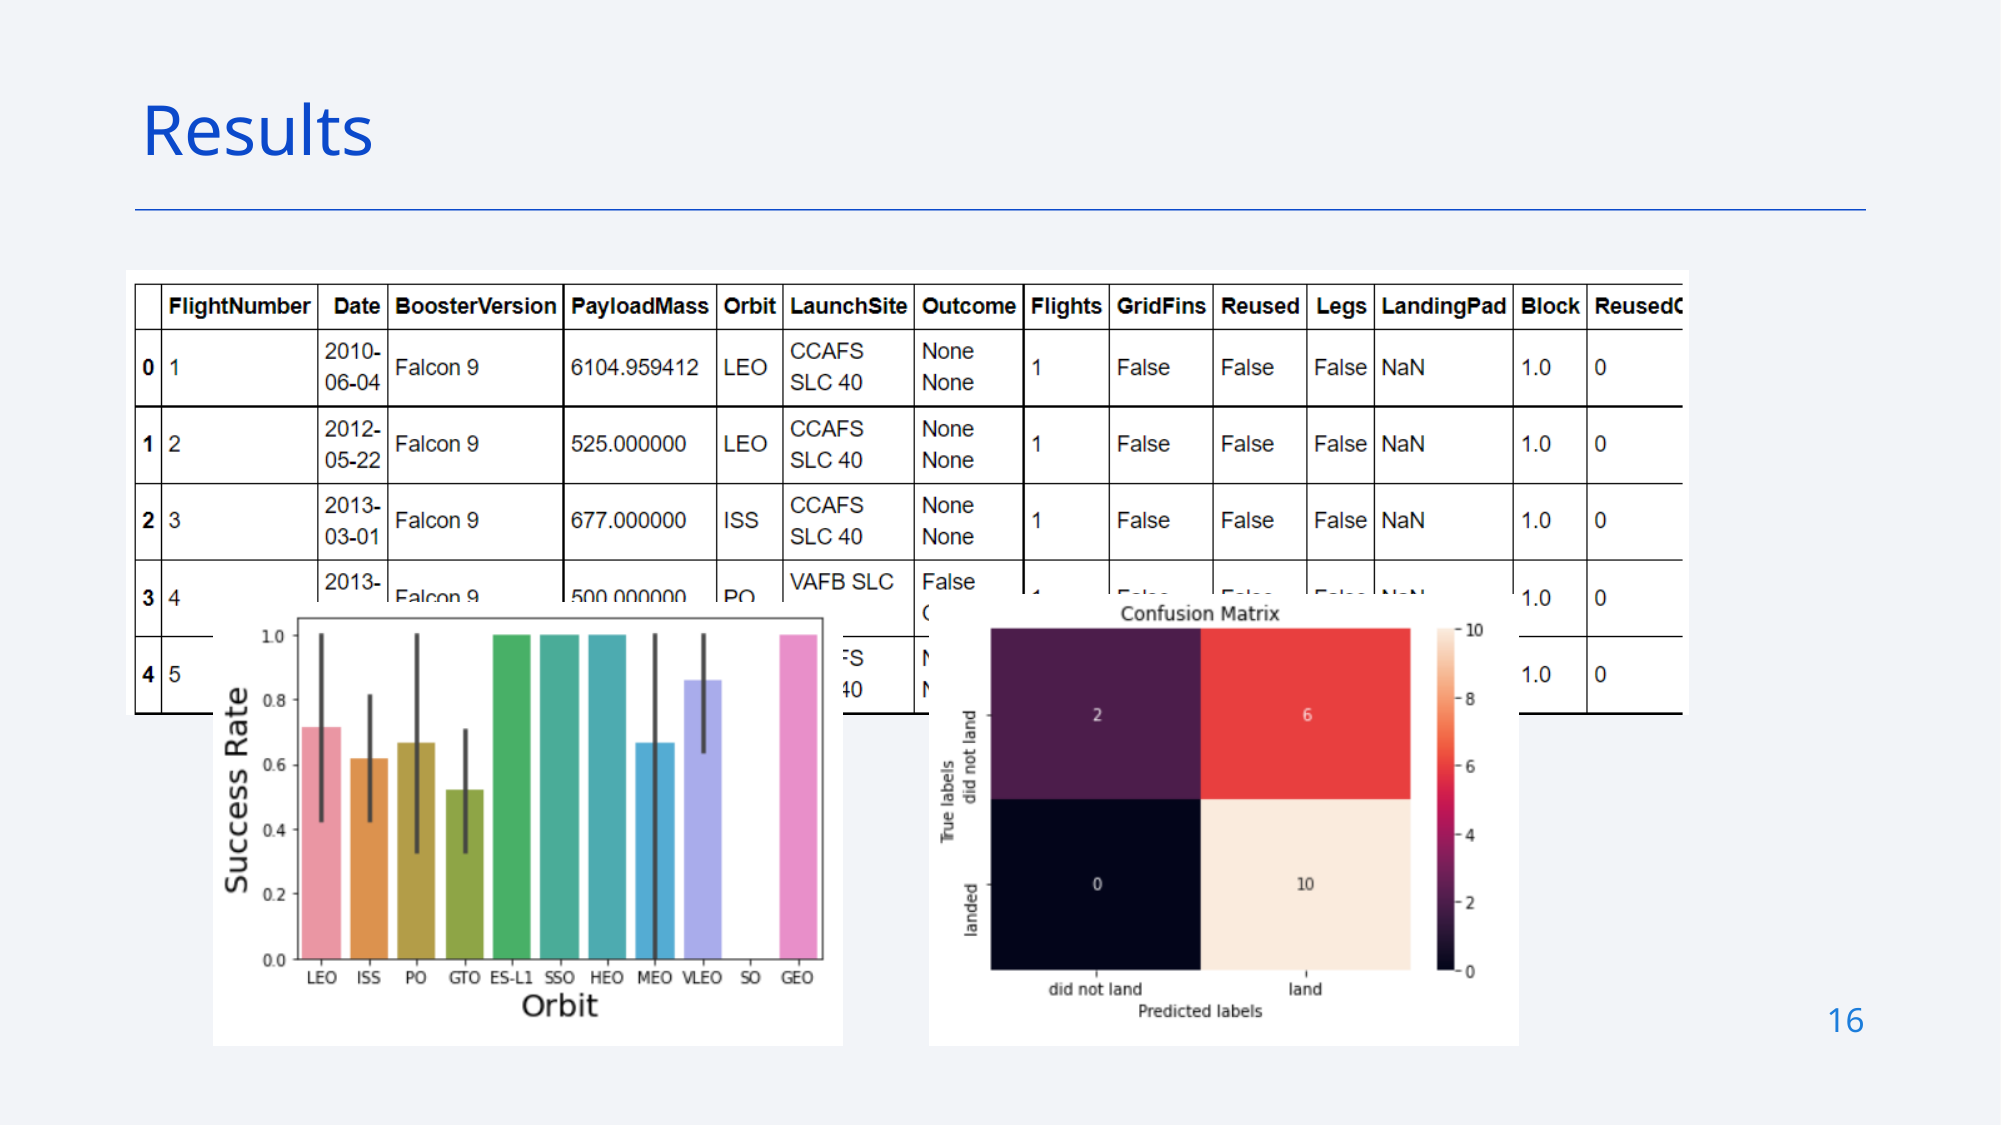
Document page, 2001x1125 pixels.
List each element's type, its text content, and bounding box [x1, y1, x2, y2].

picture [0, 0, 2001, 1125]
text_box Results [126, 88, 1852, 179]
slide_number 16 [1429, 988, 1880, 1055]
